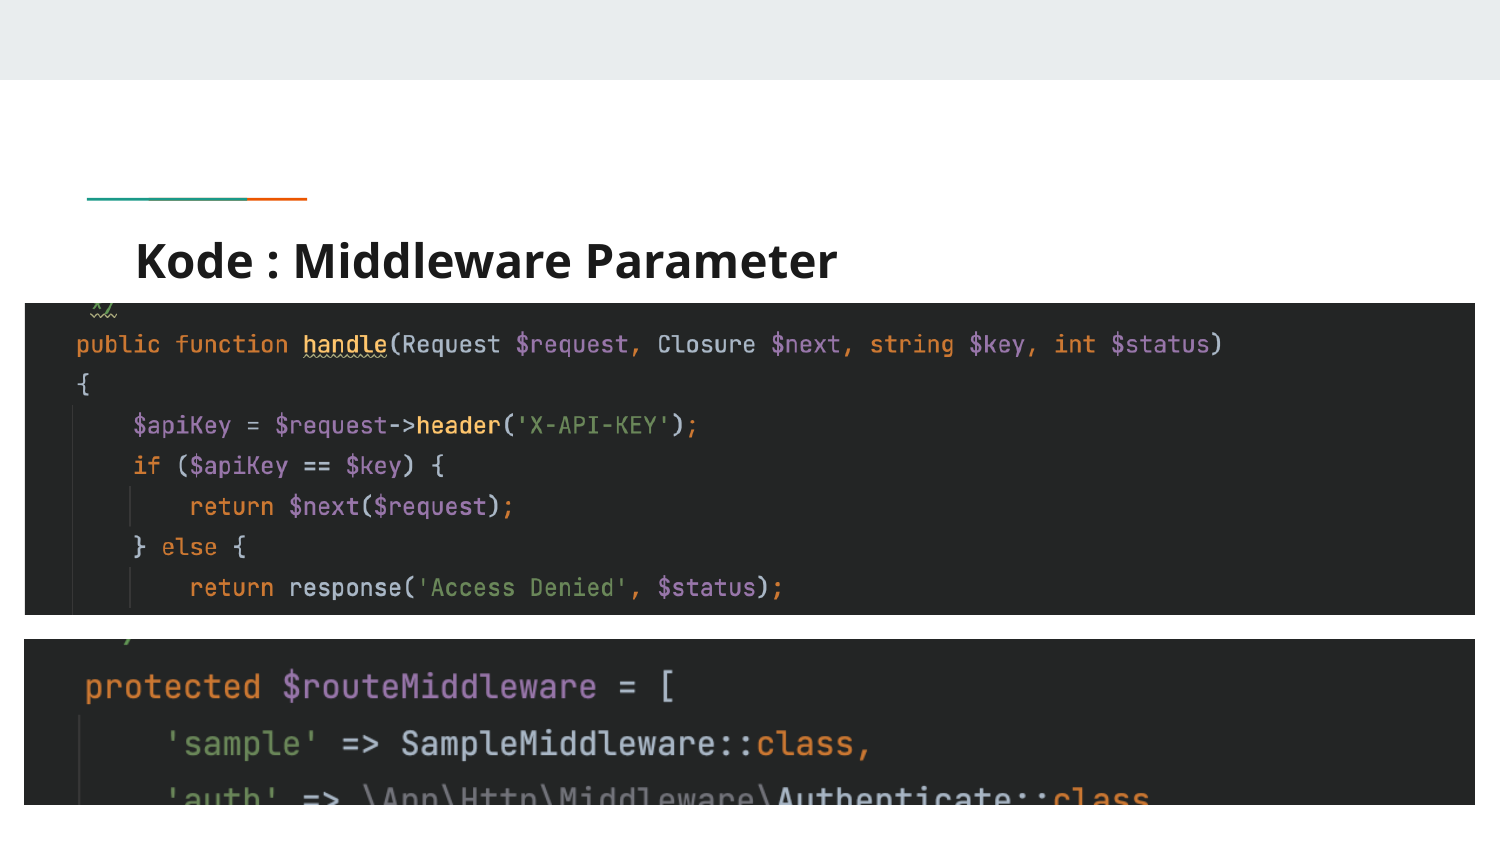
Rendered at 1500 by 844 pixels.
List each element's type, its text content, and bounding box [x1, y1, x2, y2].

picture [24, 302, 1476, 616]
title Kode : Middleware Parameter [119, 216, 1381, 301]
picture [24, 639, 1476, 805]
